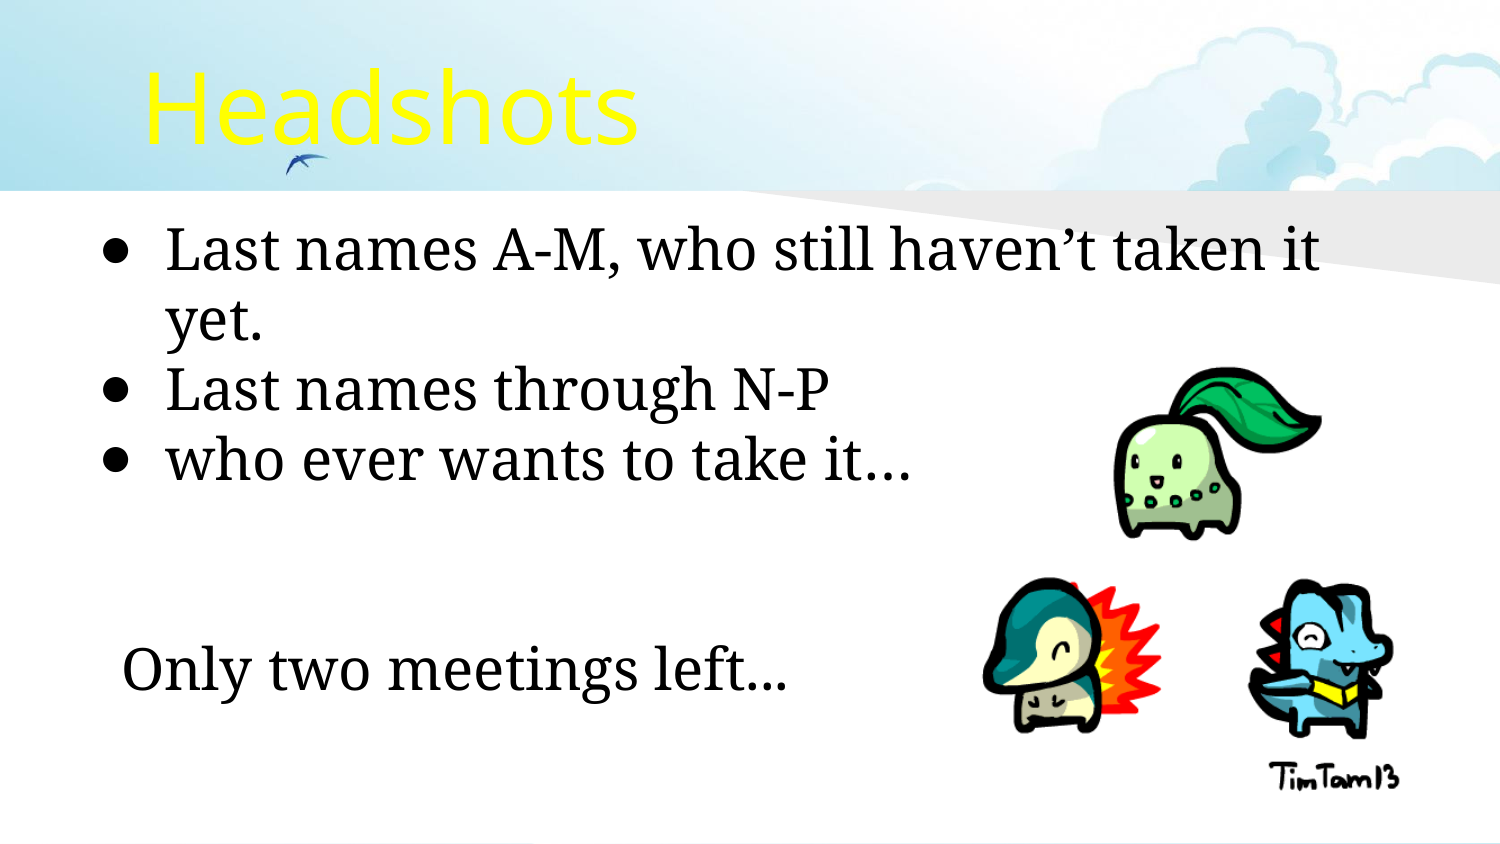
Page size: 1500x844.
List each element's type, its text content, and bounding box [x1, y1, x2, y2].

title Headshots [75, 33, 1425, 175]
list Last names A-M, who still haven’t taken it yet. Last names through N-P who ever wants to take it… Only two meetings left... [75, 196, 1415, 808]
picture [964, 349, 1414, 800]
picture [0, 0, 1500, 190]
